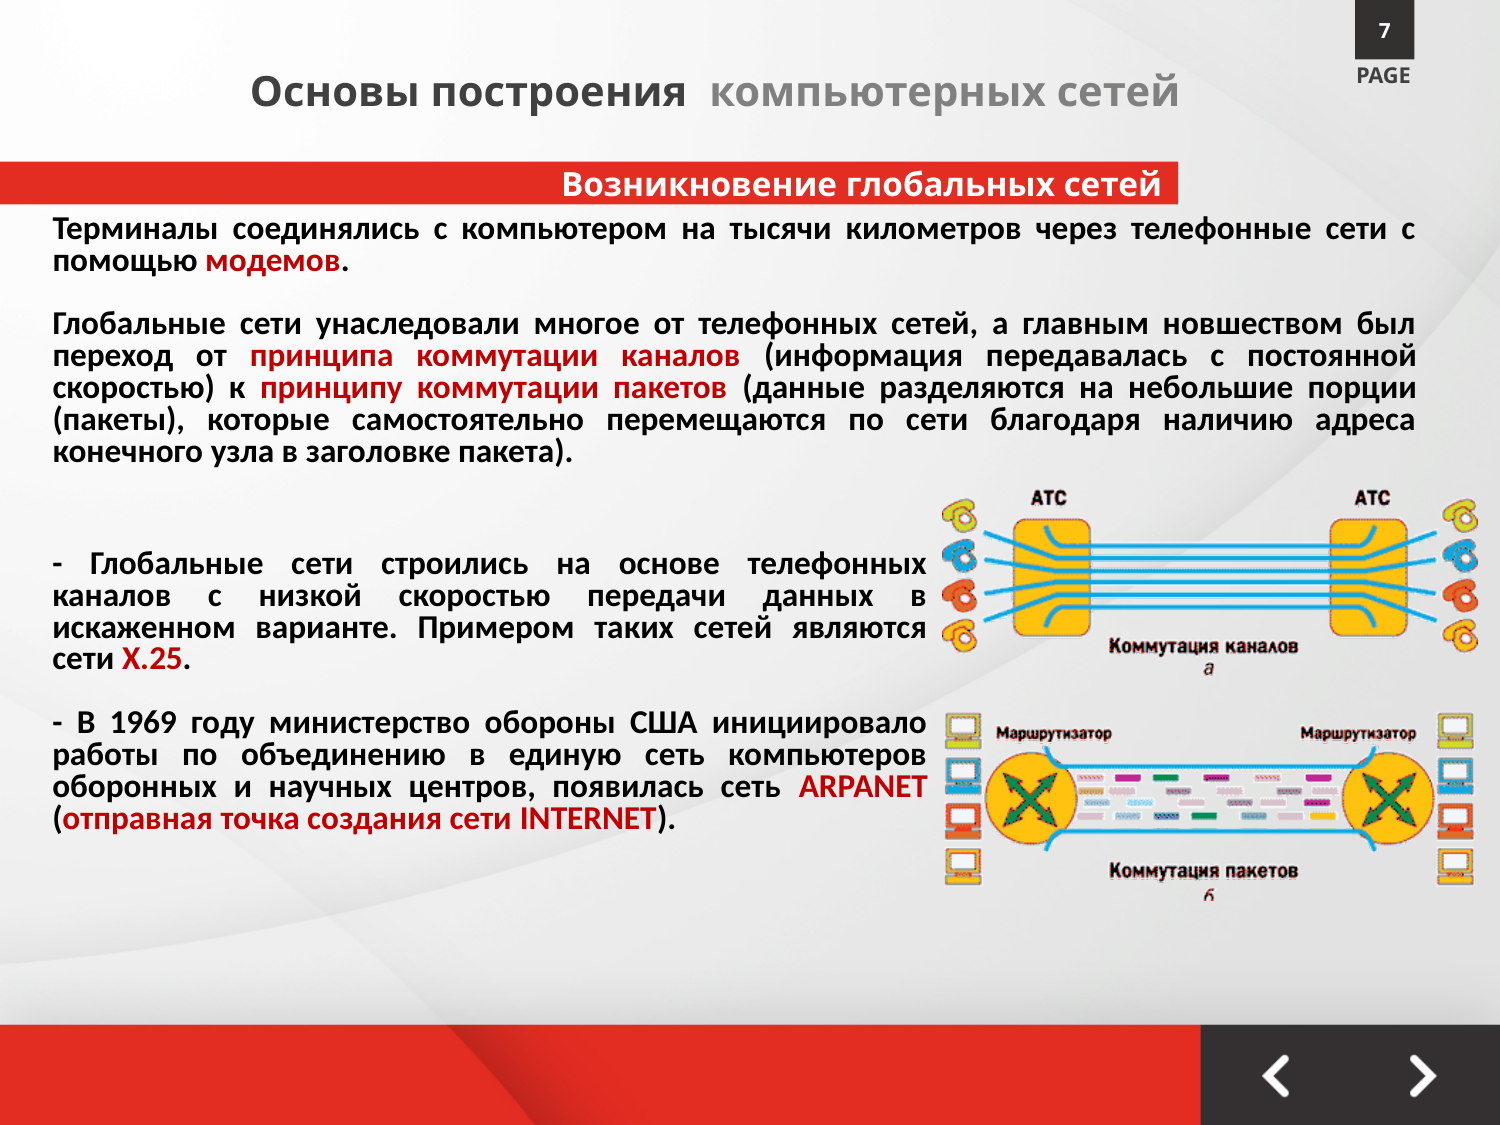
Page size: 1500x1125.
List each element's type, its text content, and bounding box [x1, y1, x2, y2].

text_box Терминалы соединялись с компьютером на тысячи километров через телефонные сети с помощью модемов. Глобальные сети унаследовали многое от телефонных сетей, а главным новшеством был переход от принципа коммутации каналов (информация передавалась с постоянной скоростью) к принципу коммутации пакетов (данные разделяются на небольшие порции (пакеты), которые самостоятельно перемещаются по сети благодаря наличию адреса конечного узла в заголовке пакета). [37, 206, 1433, 541]
text_box Основы построения компьютерных сетей [22, 57, 1196, 123]
picture [0, 0, 1500, 1125]
text_box 7 [1353, 0, 1417, 61]
subtitle Возникновение глобальных сетей [0, 161, 1179, 205]
text_box - Глобальные сети строились на основе телефонных каналов с низкой скоростью передачи данных в искаженном варианте. Примером таких сетей являются сети Х.25. - В 1969 году министерство обороны США инициировало работы по объединению в единую сеть компьютеров оборонных и научных центров, появилась сеть ARPANET (отправная точка создания сети INTERNET). [37, 541, 937, 844]
text_box PAGE [1341, 54, 1426, 96]
